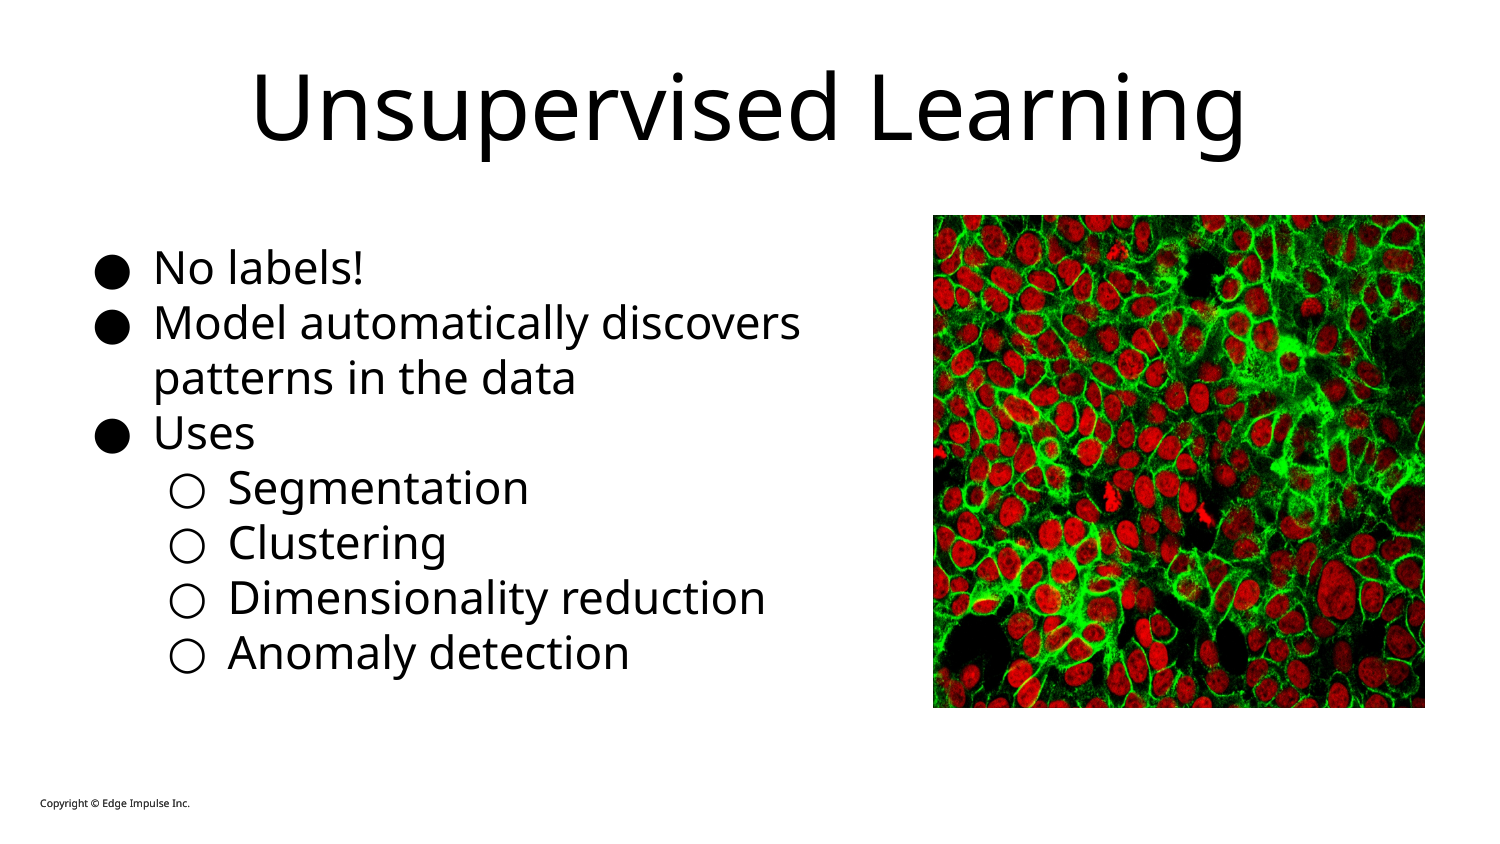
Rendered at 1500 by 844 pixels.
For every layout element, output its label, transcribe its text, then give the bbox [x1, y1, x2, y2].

text_box Unsupervised Learning [74, 33, 1425, 175]
picture [932, 215, 1426, 708]
text_box No labels! Model automatically discovers patterns in the data Uses Segmentation Clustering Dimensionality reduction Anomaly detection [62, 223, 894, 694]
